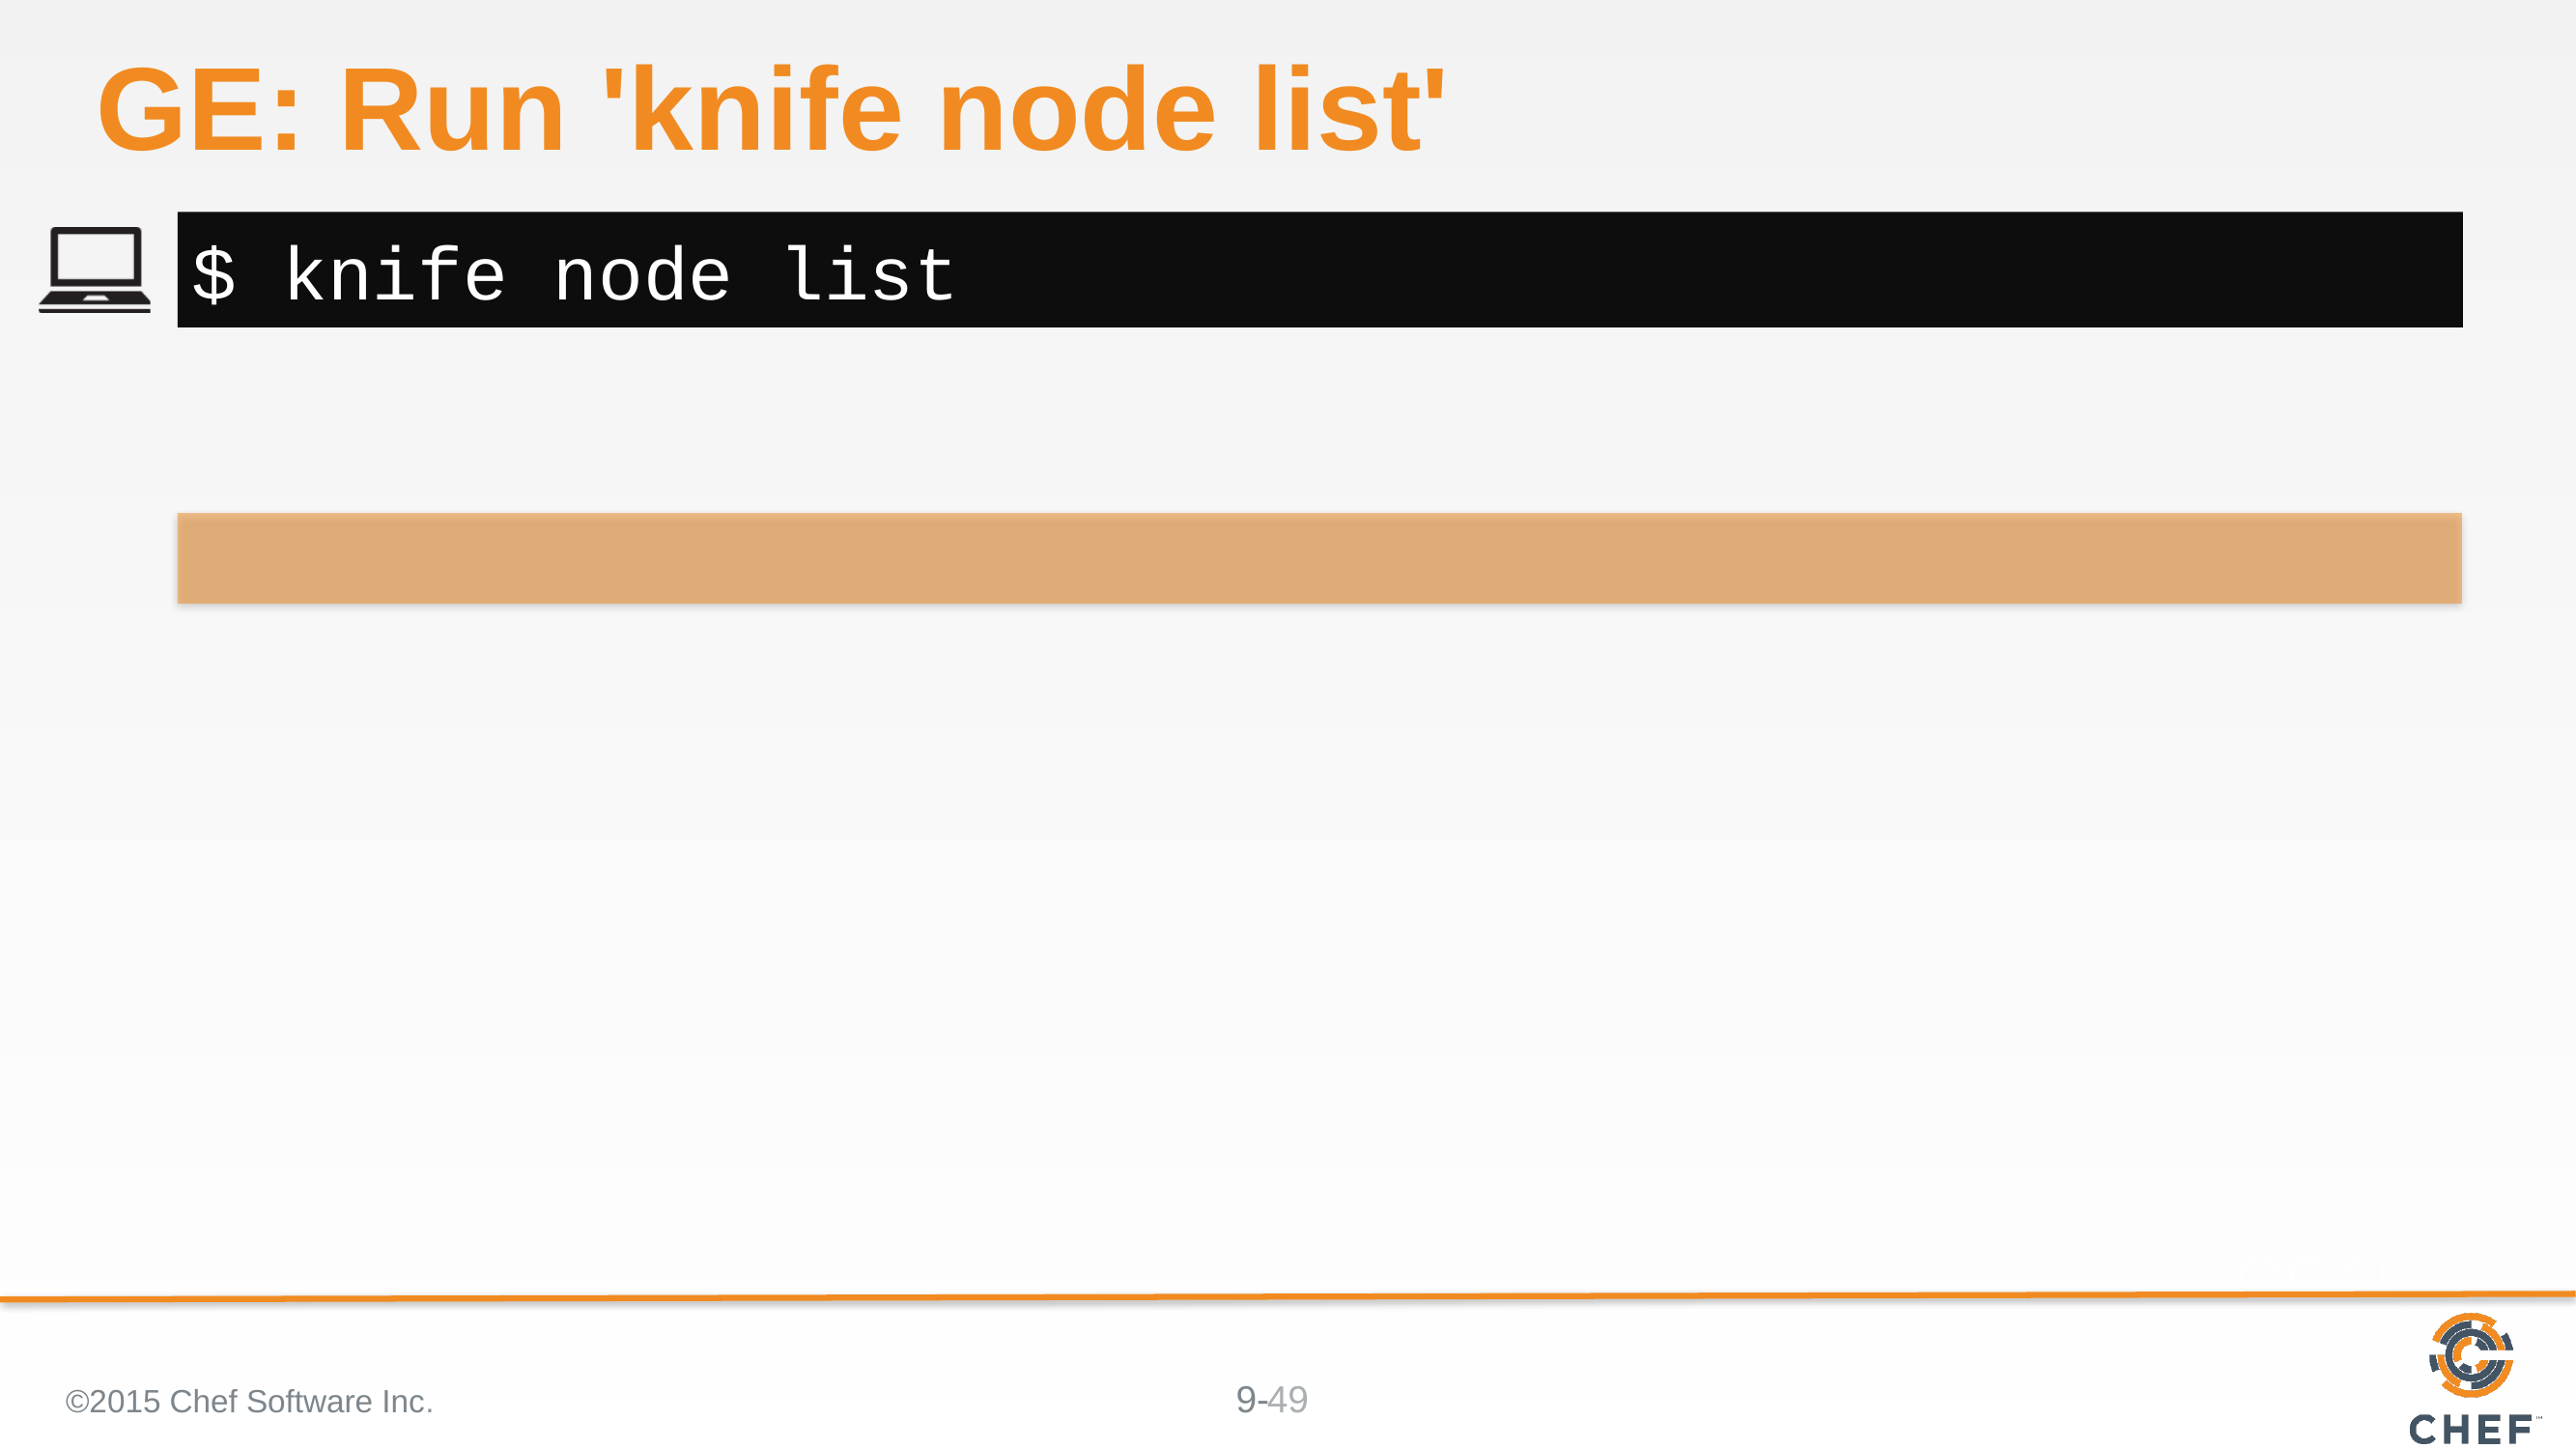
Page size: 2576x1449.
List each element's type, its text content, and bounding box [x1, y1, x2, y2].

footer ©2015 Chef Software Inc. [51, 1359, 952, 1440]
slide_number 49 [998, 1359, 1578, 1437]
picture [2399, 1297, 2550, 1449]
title GE: Run 'knife node list' [96, 48, 2463, 180]
list $ knife node list [177, 212, 2463, 327]
